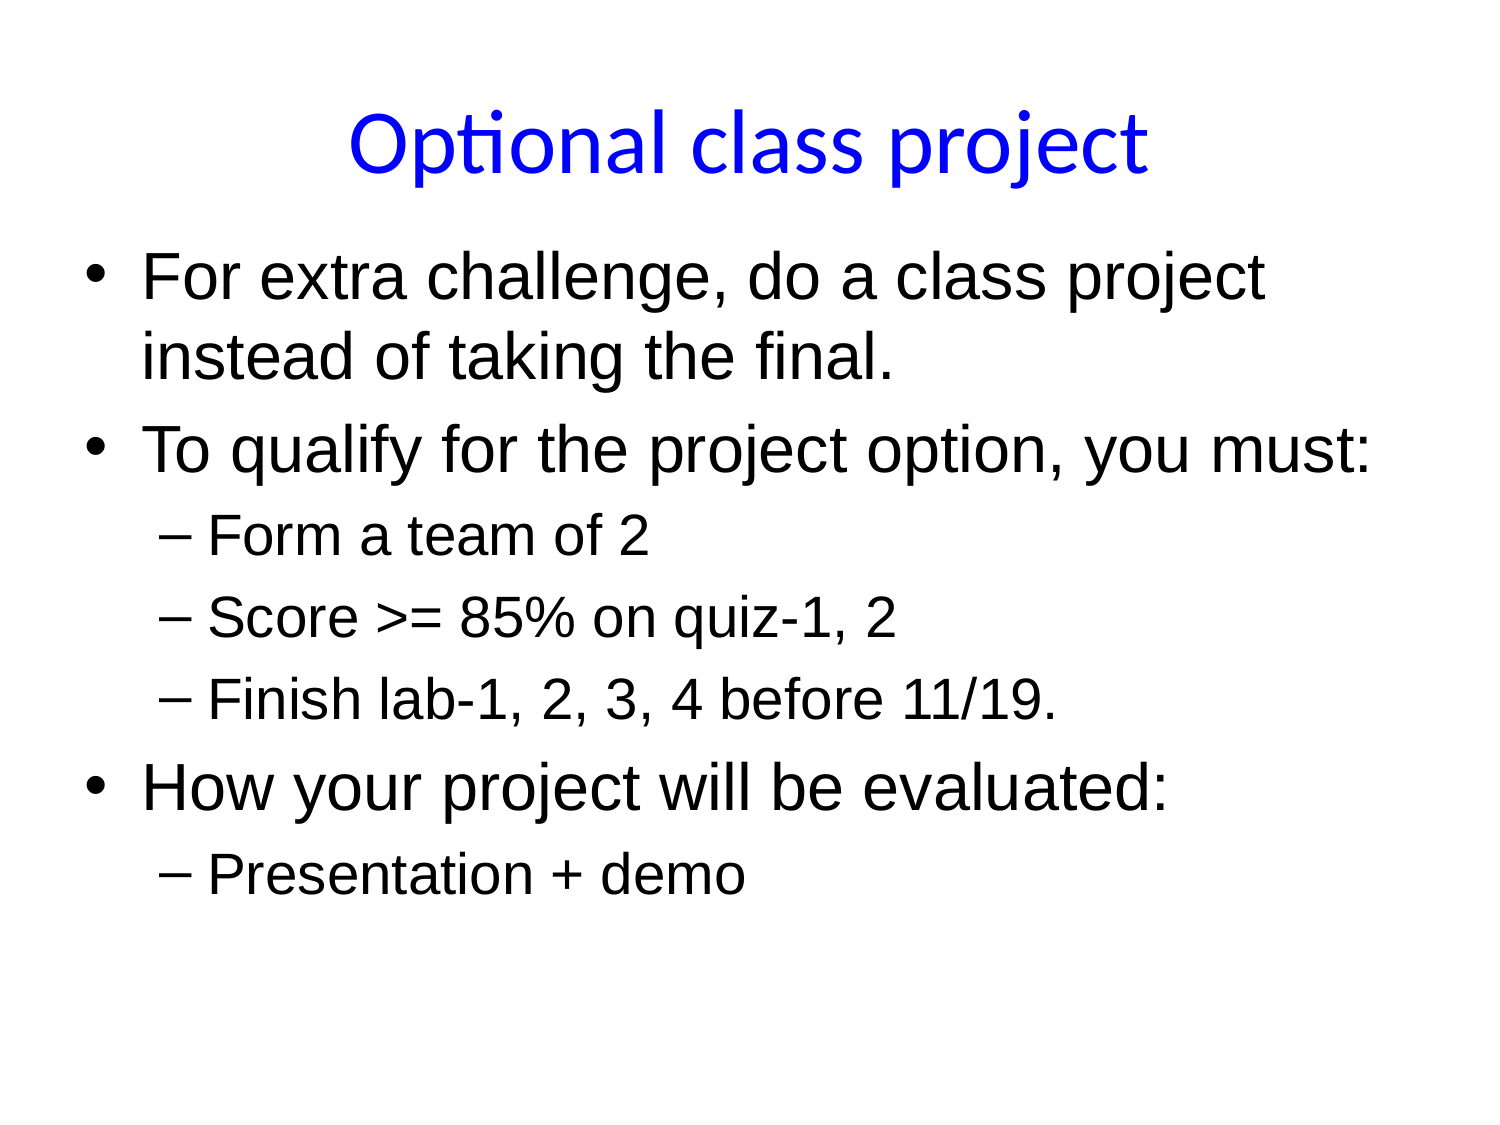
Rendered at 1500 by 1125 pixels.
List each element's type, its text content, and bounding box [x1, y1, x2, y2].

list For extra challenge, do a class project instead of taking the final. To qualify for the project option, you must: Form a team of 2 Score >= 85% on quiz-1, 2 Finish lab-1, 2, 3, 4 before 11/19. How your project will be evaluated: Presentation + demo [70, 224, 1496, 1100]
title Optional class project [75, 43, 1425, 224]
